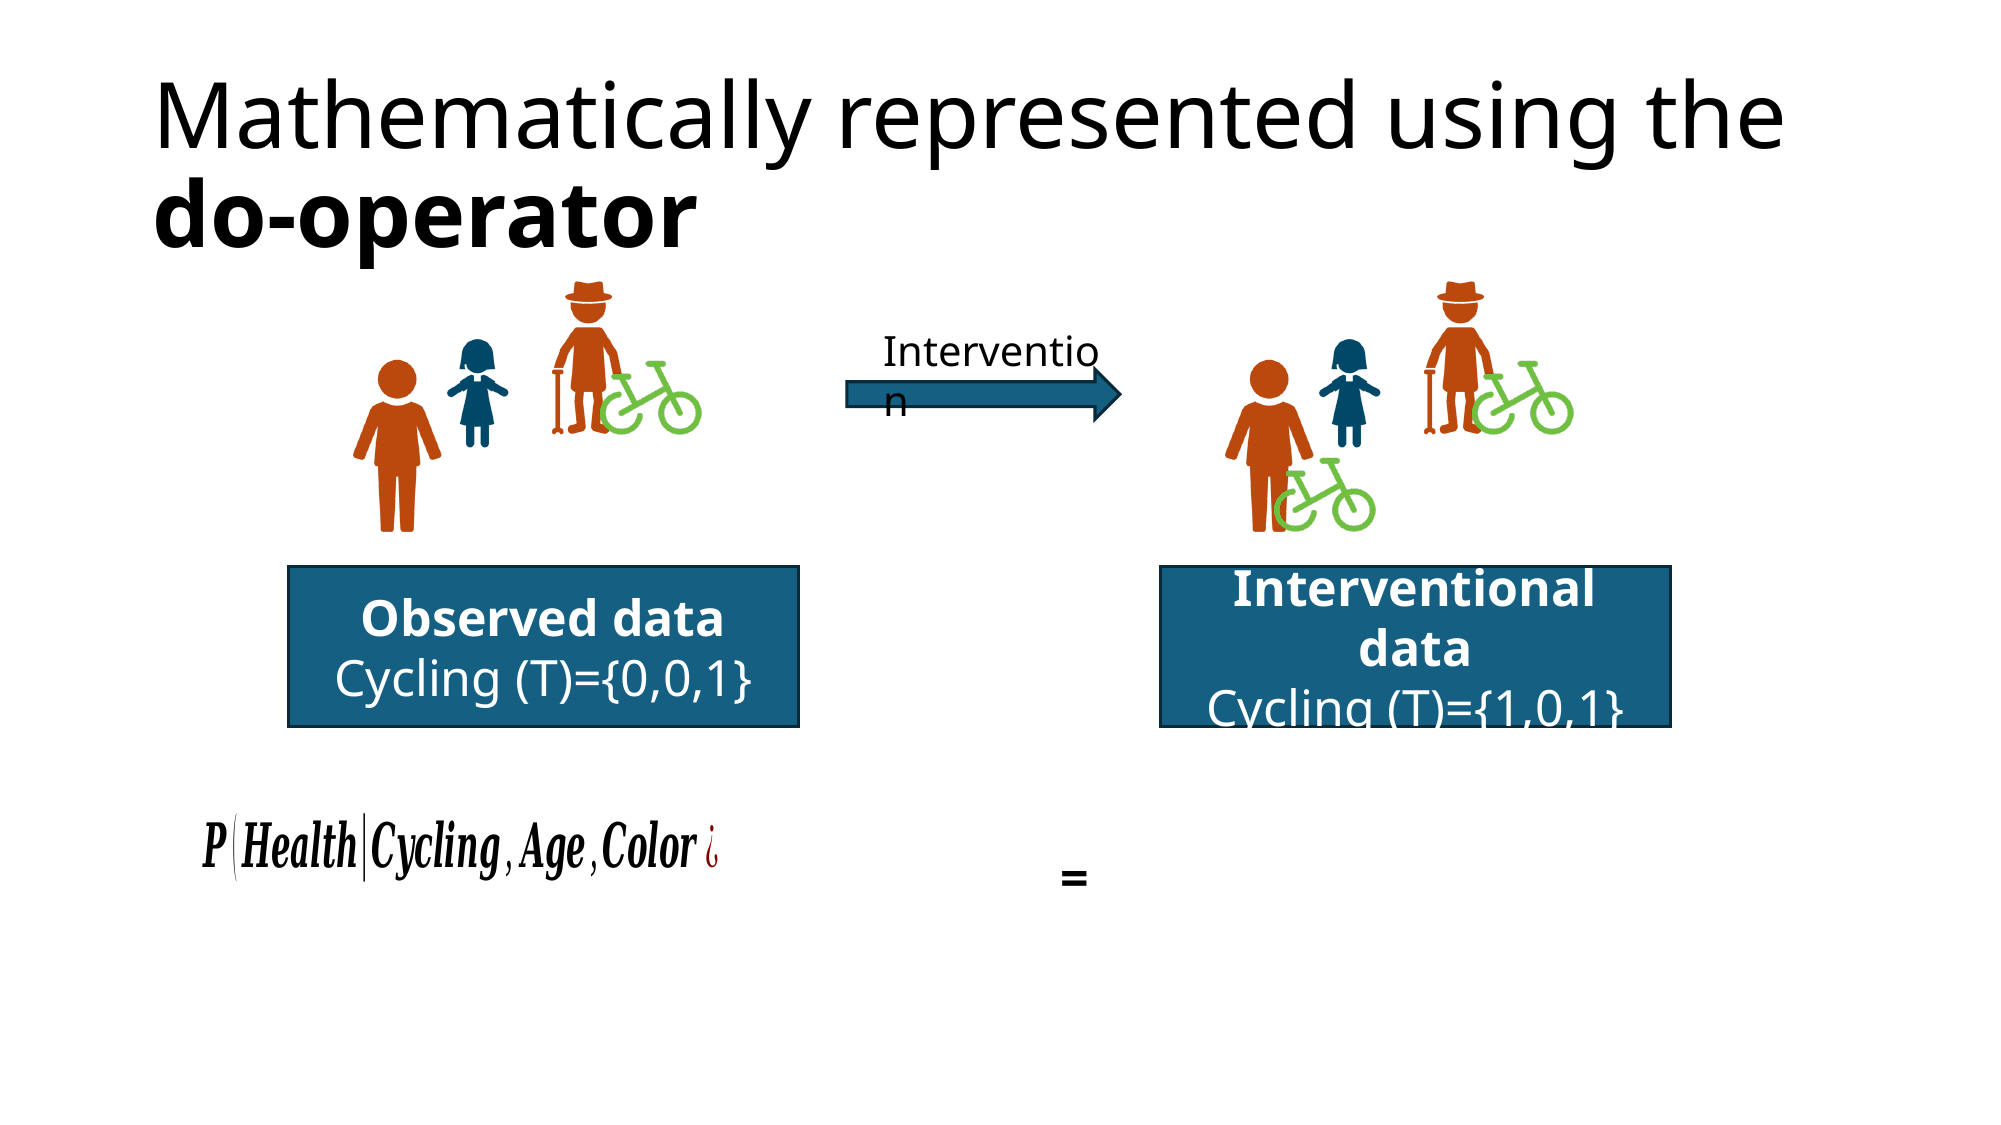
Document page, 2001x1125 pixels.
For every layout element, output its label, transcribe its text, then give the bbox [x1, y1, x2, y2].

picture [306, 276, 708, 537]
text_box Interventional data Cycling (T)={1,0,1} [1159, 565, 1672, 728]
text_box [1377, 276, 1580, 455]
text_box Observed data Cycling (T)={0,0,1} [287, 565, 800, 728]
text_box [845, 380, 868, 409]
title Mathematically represented using the do-operator [137, 59, 1863, 278]
picture [1178, 324, 1419, 552]
text_box Intervention [868, 316, 1124, 432]
